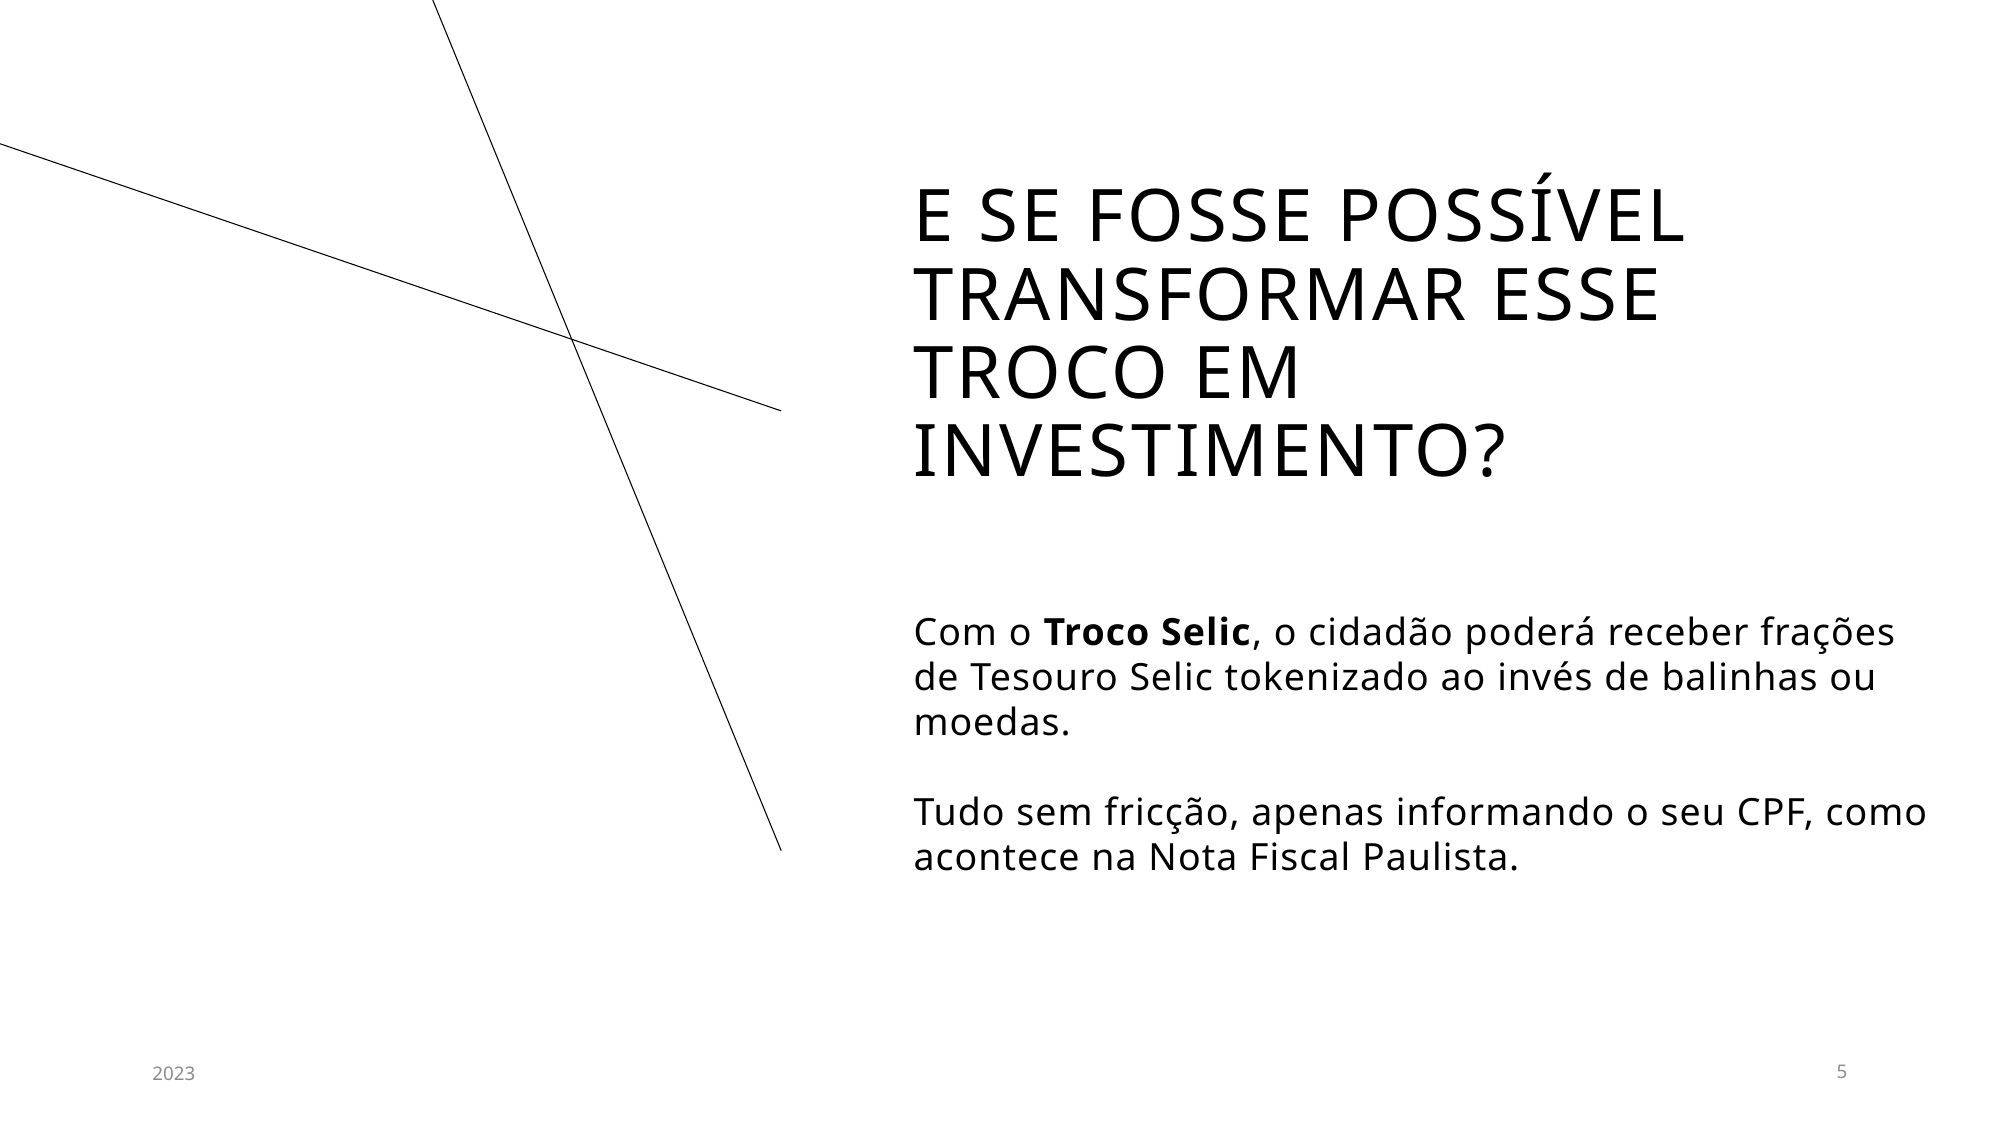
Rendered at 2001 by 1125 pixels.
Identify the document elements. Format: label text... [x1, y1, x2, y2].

list Com o Troco Selic, o cidadão poderá receber frações de Tesouro Selic tokenizado ao invés de balinhas ou moedas. Tudo sem fricção, apenas informando o seu CPF, como acontece na Nota Fiscal Paulista. [898, 600, 1965, 942]
slide_number 2023 [137, 1042, 588, 1103]
slide_number 5 [1412, 1042, 1863, 1103]
title E se fosse possível transformar esse troco em investimento? [898, 116, 1736, 500]
